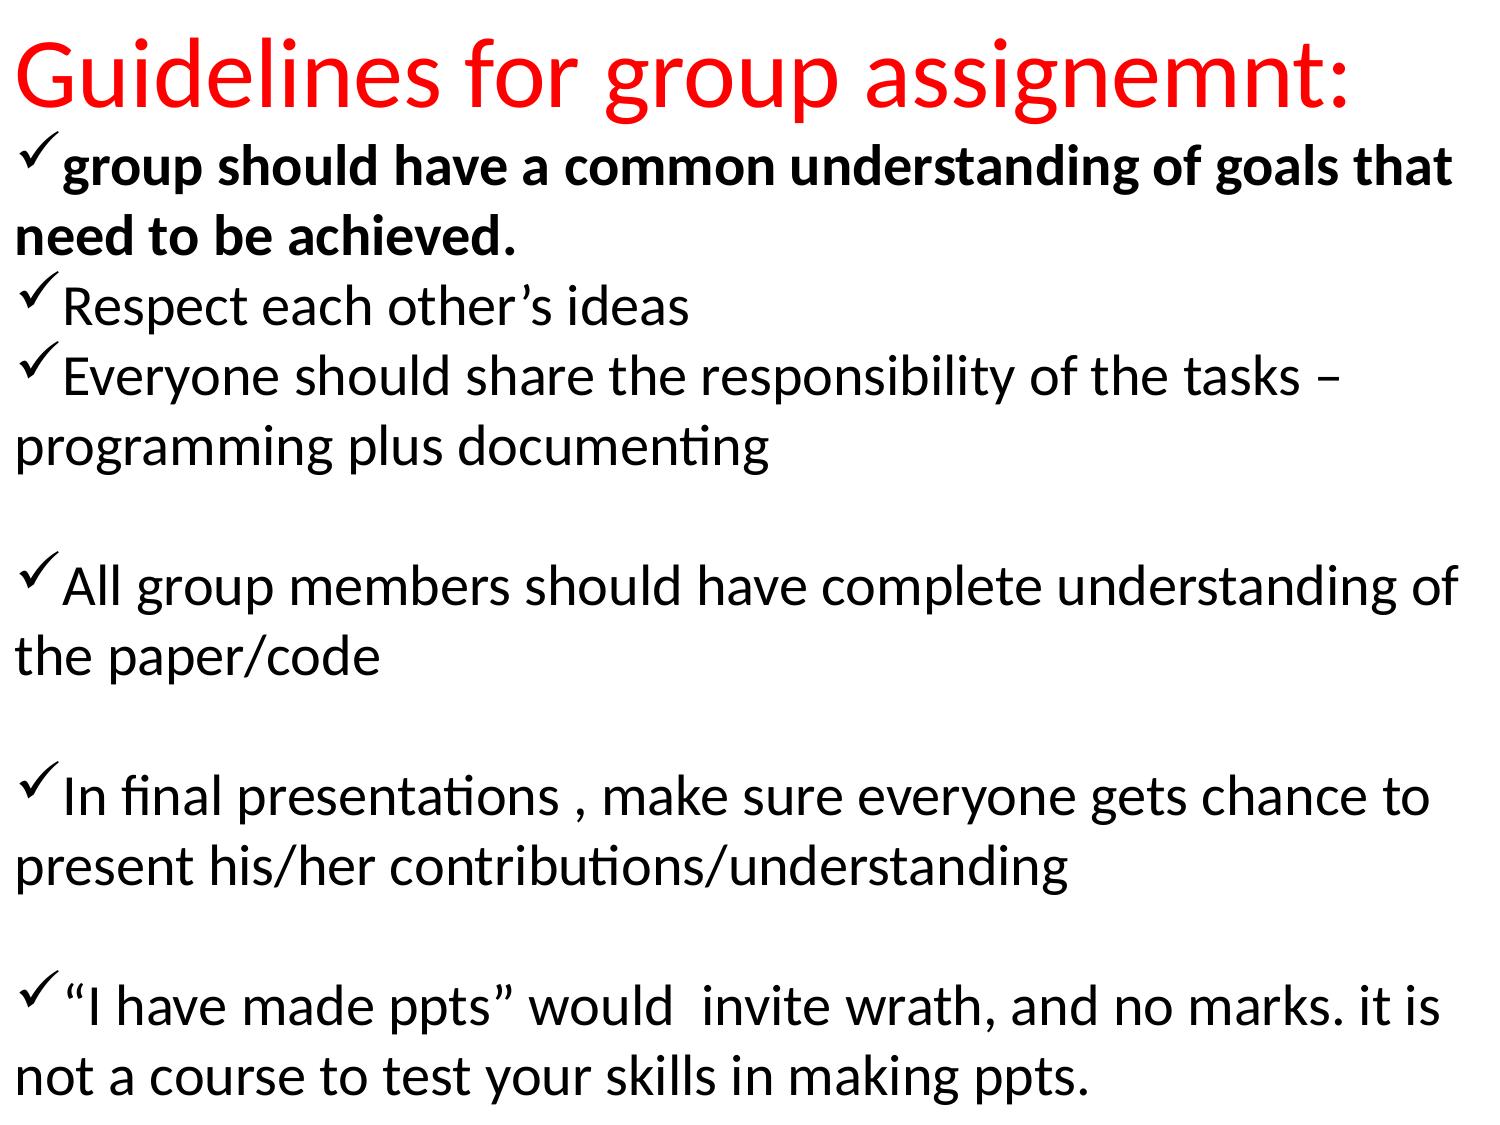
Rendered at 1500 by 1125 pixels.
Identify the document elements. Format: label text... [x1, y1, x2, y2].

text_box Guidelines for group assignemnt: group should have a common understanding of goals that need to be achieved. Respect each other’s ideas Everyone should share the responsibility of the tasks – programming plus documenting All group members should have complete understanding of the paper/code In final presentations , make sure everyone gets chance to present his/her contributions/understanding “I have made ppts” would invite wrath, and no marks. it is not a course to test your skills in making ppts. [0, 0, 1500, 1125]
